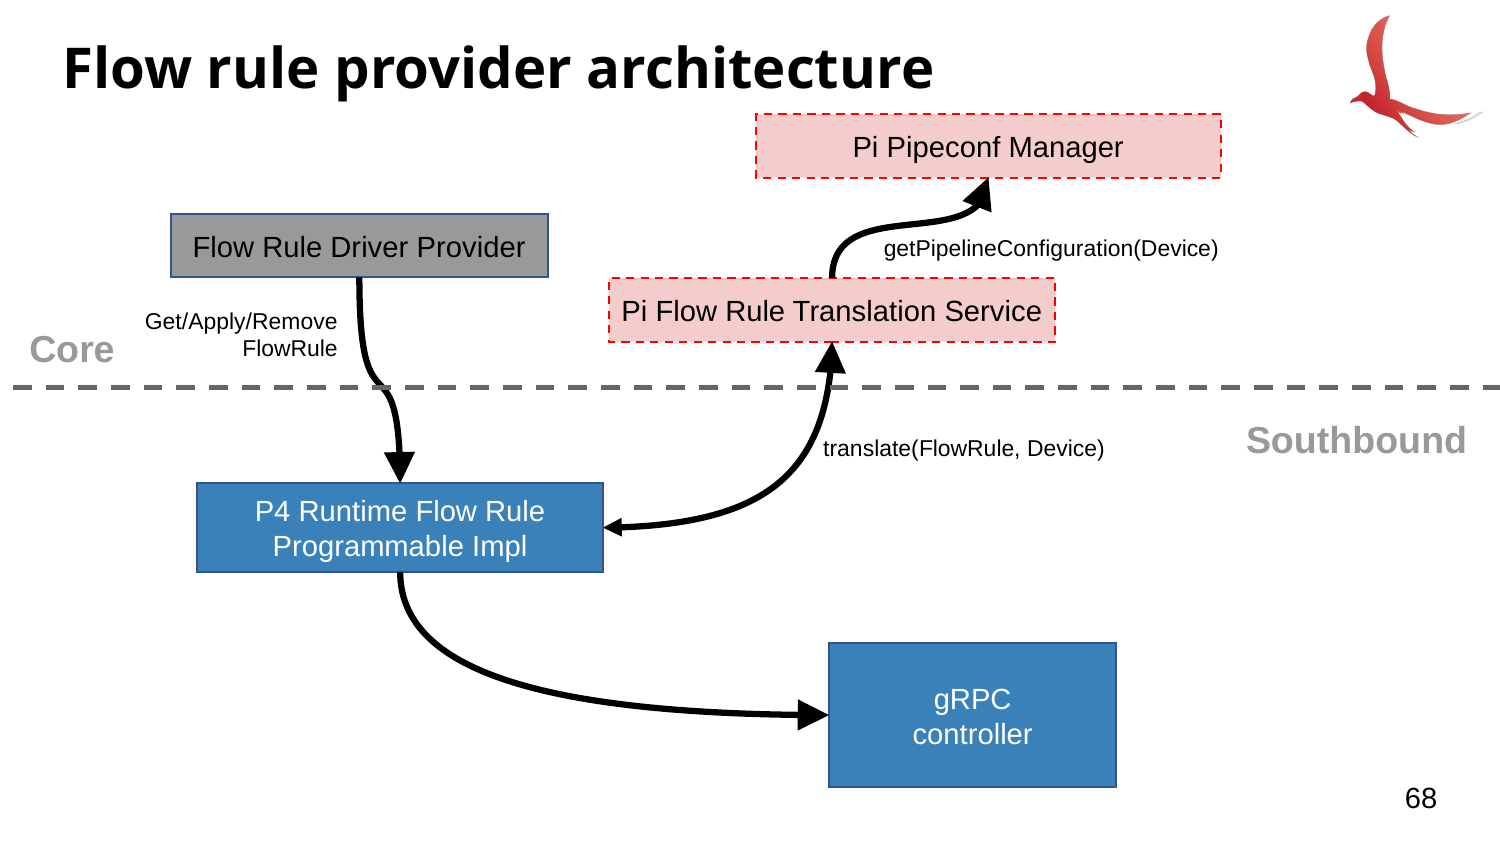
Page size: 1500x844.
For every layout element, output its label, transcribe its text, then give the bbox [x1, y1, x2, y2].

text_box P4 Runtime Flow Rule Programmable Impl [197, 483, 537, 572]
text_box Get/Apply/Remove FlowRule [109, 300, 349, 347]
text_box gRPC controller [829, 643, 1117, 787]
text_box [276, 359, 483, 387]
slide_number 68 [1389, 764, 1480, 830]
text_box Core [18, 314, 157, 360]
text_box Pi Pipeconf Manager [755, 114, 1221, 178]
text_box translate(FlowRule, Device) [837, 428, 1154, 474]
title Flow rule provider architecture [51, 23, 1449, 117]
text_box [602, 399, 833, 528]
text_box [542, 428, 687, 844]
text_box Pi Flow Rule Translation Service [608, 278, 1056, 342]
picture [1341, 10, 1485, 155]
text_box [602, 341, 833, 387]
text_box Southbound [1234, 405, 1492, 469]
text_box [859, 149, 961, 307]
text_box getPipelineConfiguration(Device) [966, 228, 1235, 274]
text_box Flow Rule Driver Provider [170, 213, 549, 278]
